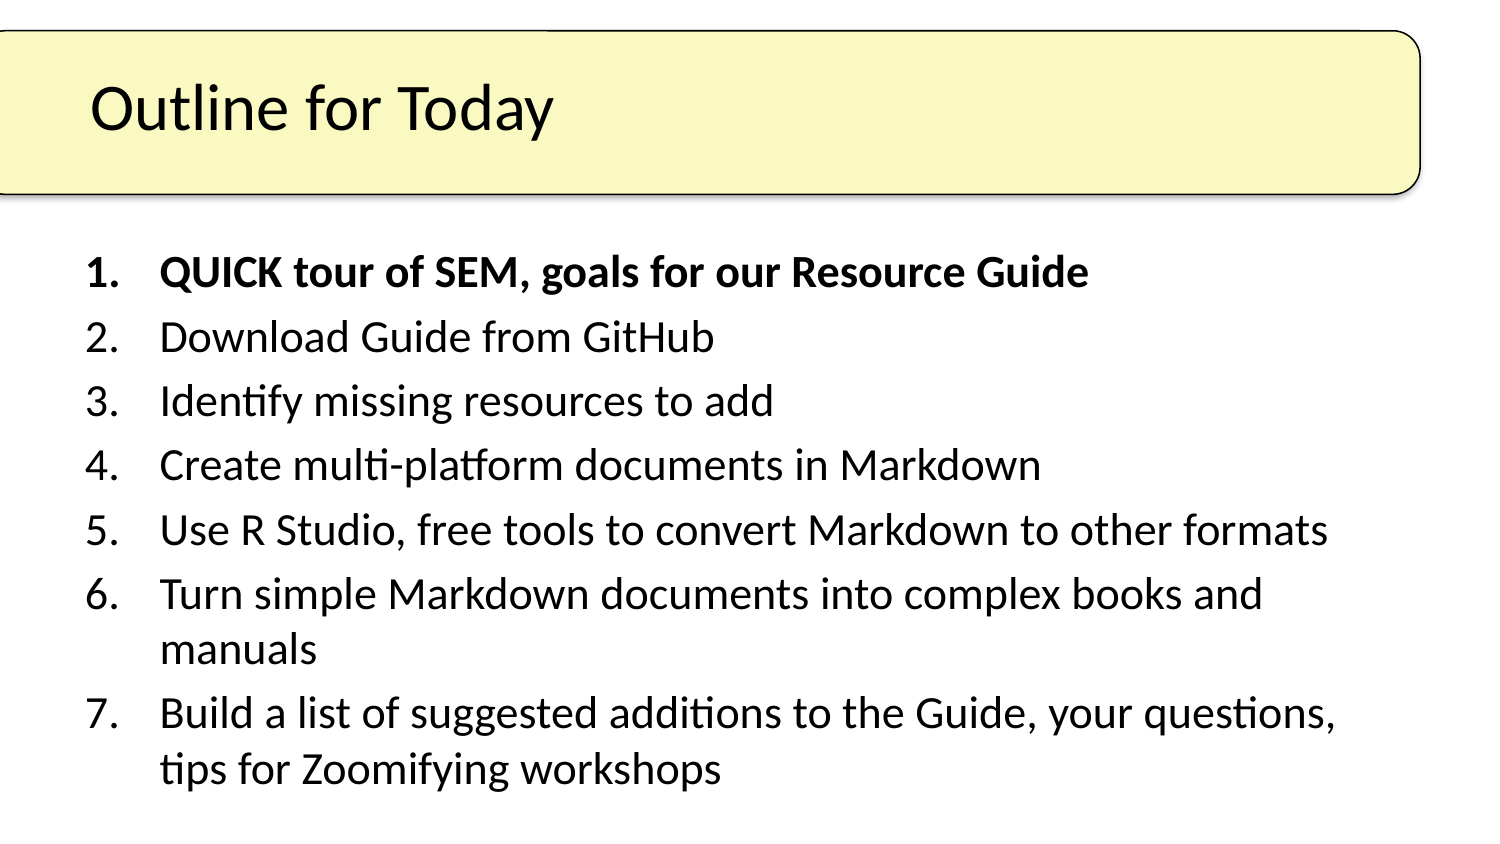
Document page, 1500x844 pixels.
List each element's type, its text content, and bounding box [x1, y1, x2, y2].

title Outline for Today [75, 33, 1421, 174]
list QUICK tour of SEM, goals for our Resource Guide Download Guide from GitHub Identify missing resources to add Create multi-platform documents in Markdown Use R Studio, free tools to convert Markdown to other formats Turn simple Markdown documents into complex books and manuals Build a list of suggested additions to the Guide, your questions, tips for Zoomifying workshops [70, 234, 1421, 811]
